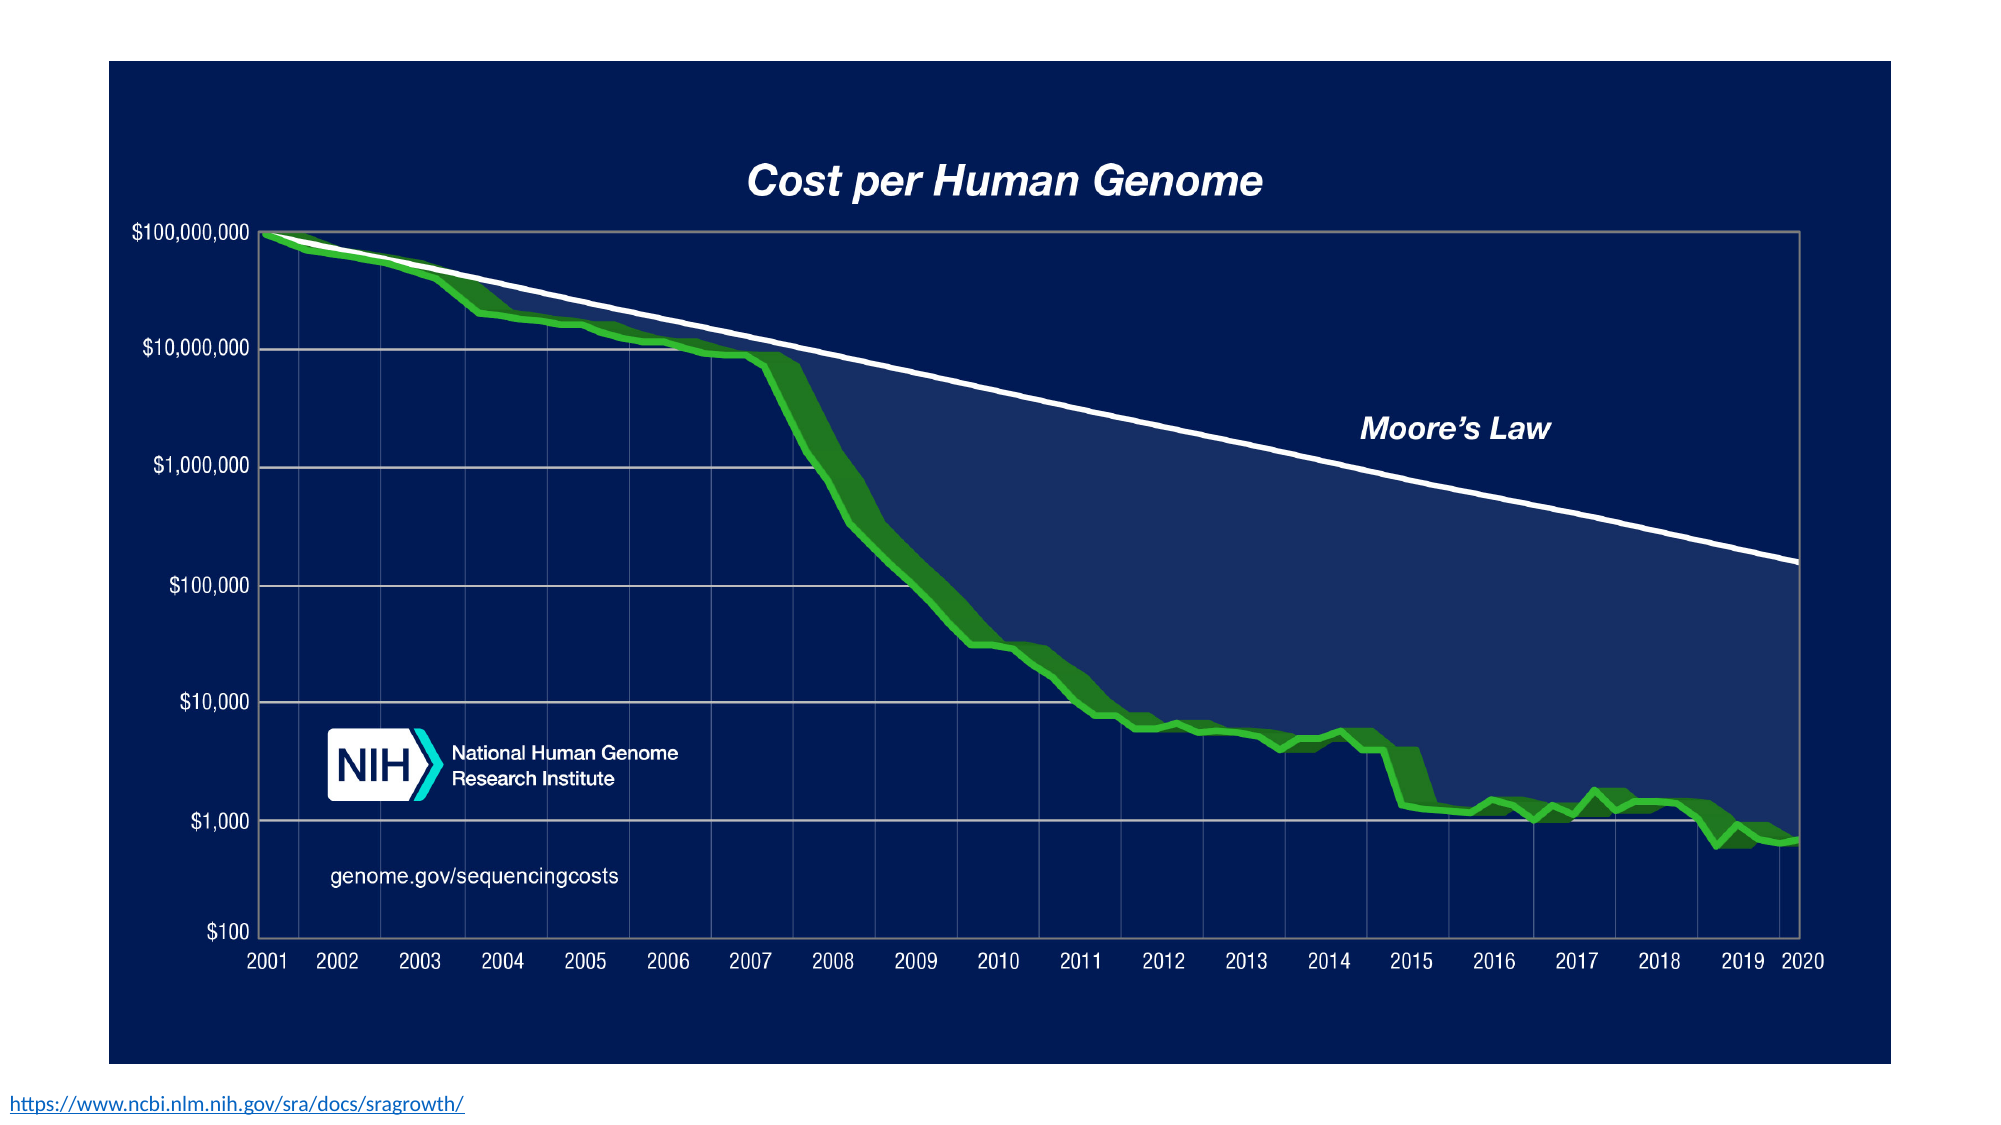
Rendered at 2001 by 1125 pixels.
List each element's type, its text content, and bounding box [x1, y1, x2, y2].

text_box https://www.ncbi.nlm.nih.gov/sra/docs/sragrowth/ [0, 1082, 1000, 1123]
picture [109, 61, 1891, 1064]
